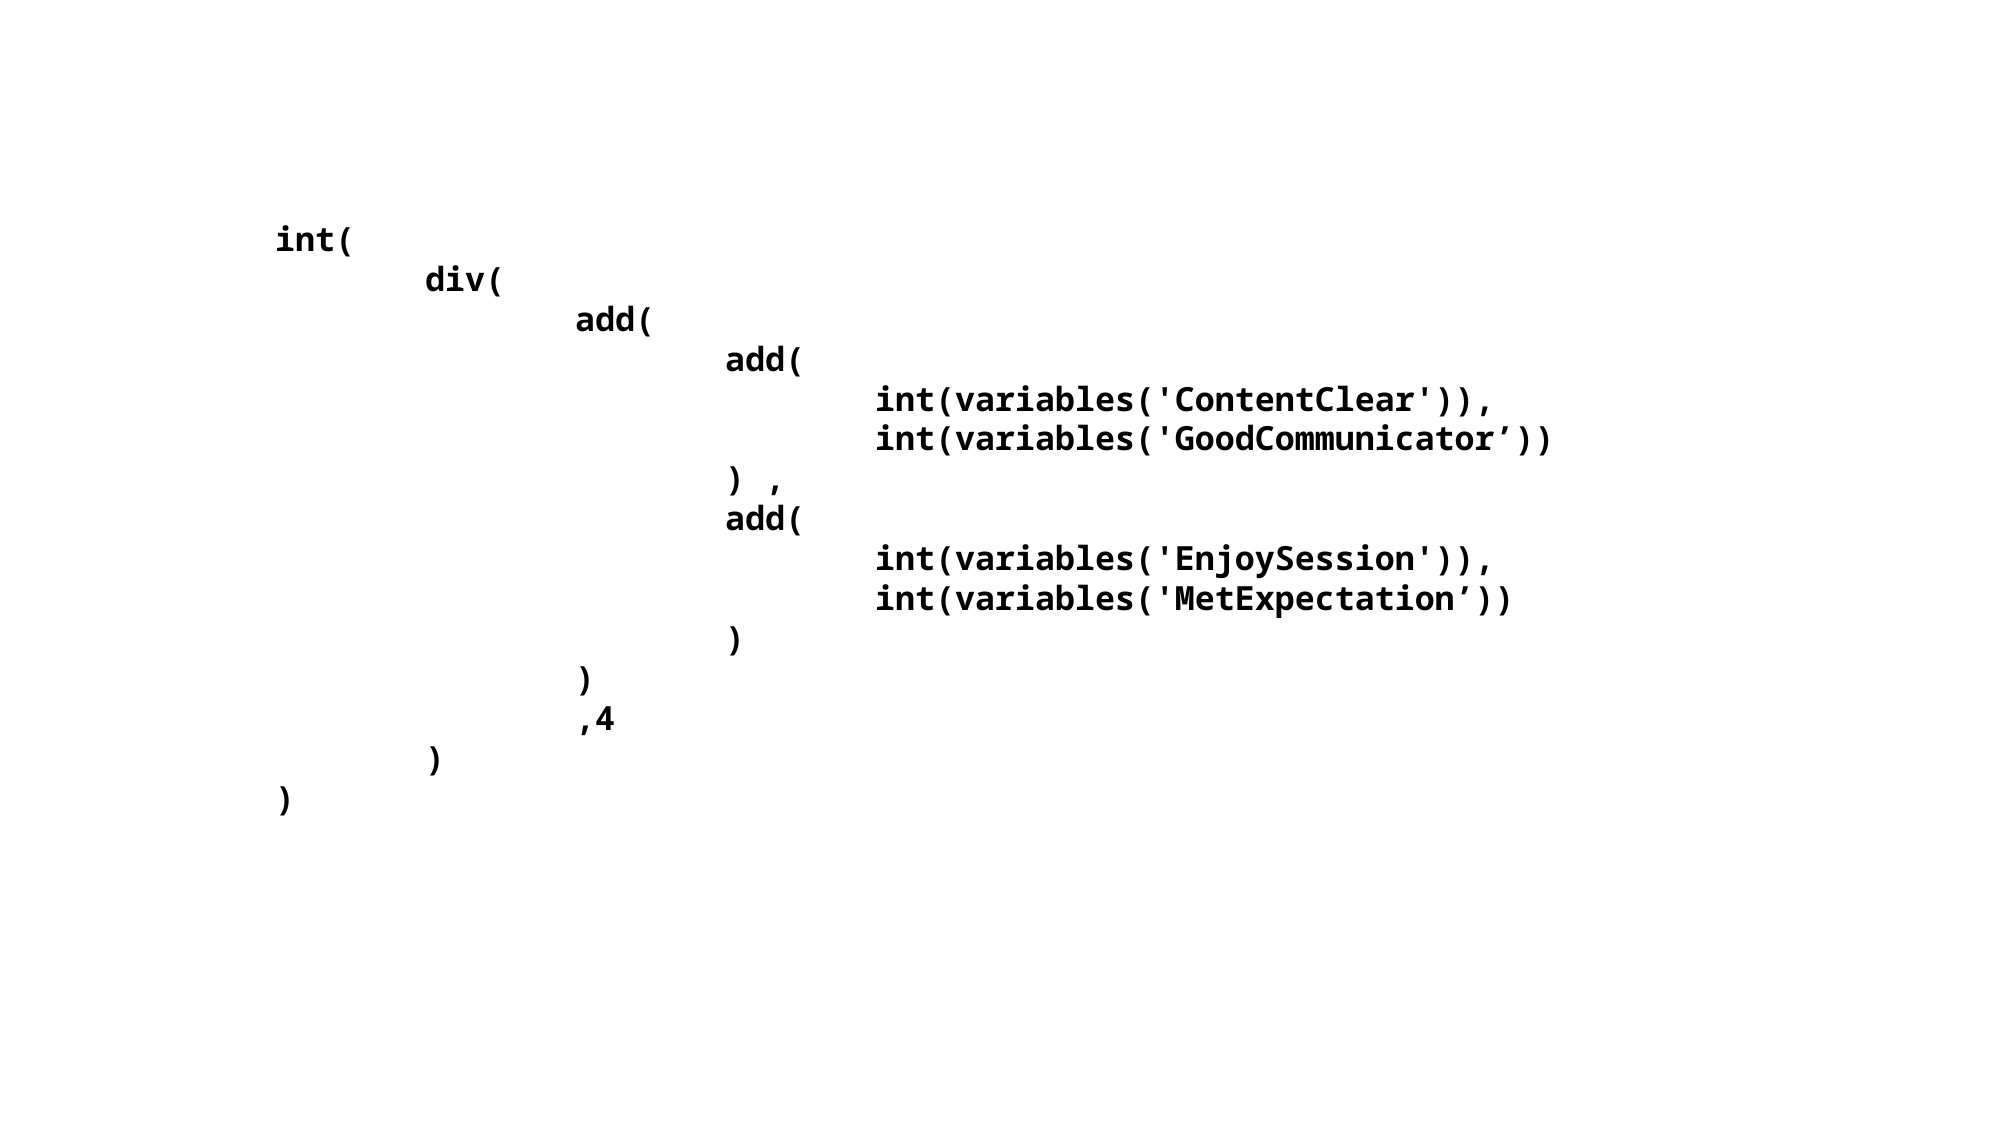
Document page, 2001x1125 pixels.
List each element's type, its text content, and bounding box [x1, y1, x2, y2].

text_box int( div( add( add( int(variables('ContentClear')), int(variables('GoodCommunicator’)) ) , add( int(variables('EnjoySession')), int(variables('MetExpectation’)) ) ) ,4 ) ) [260, 210, 1653, 825]
